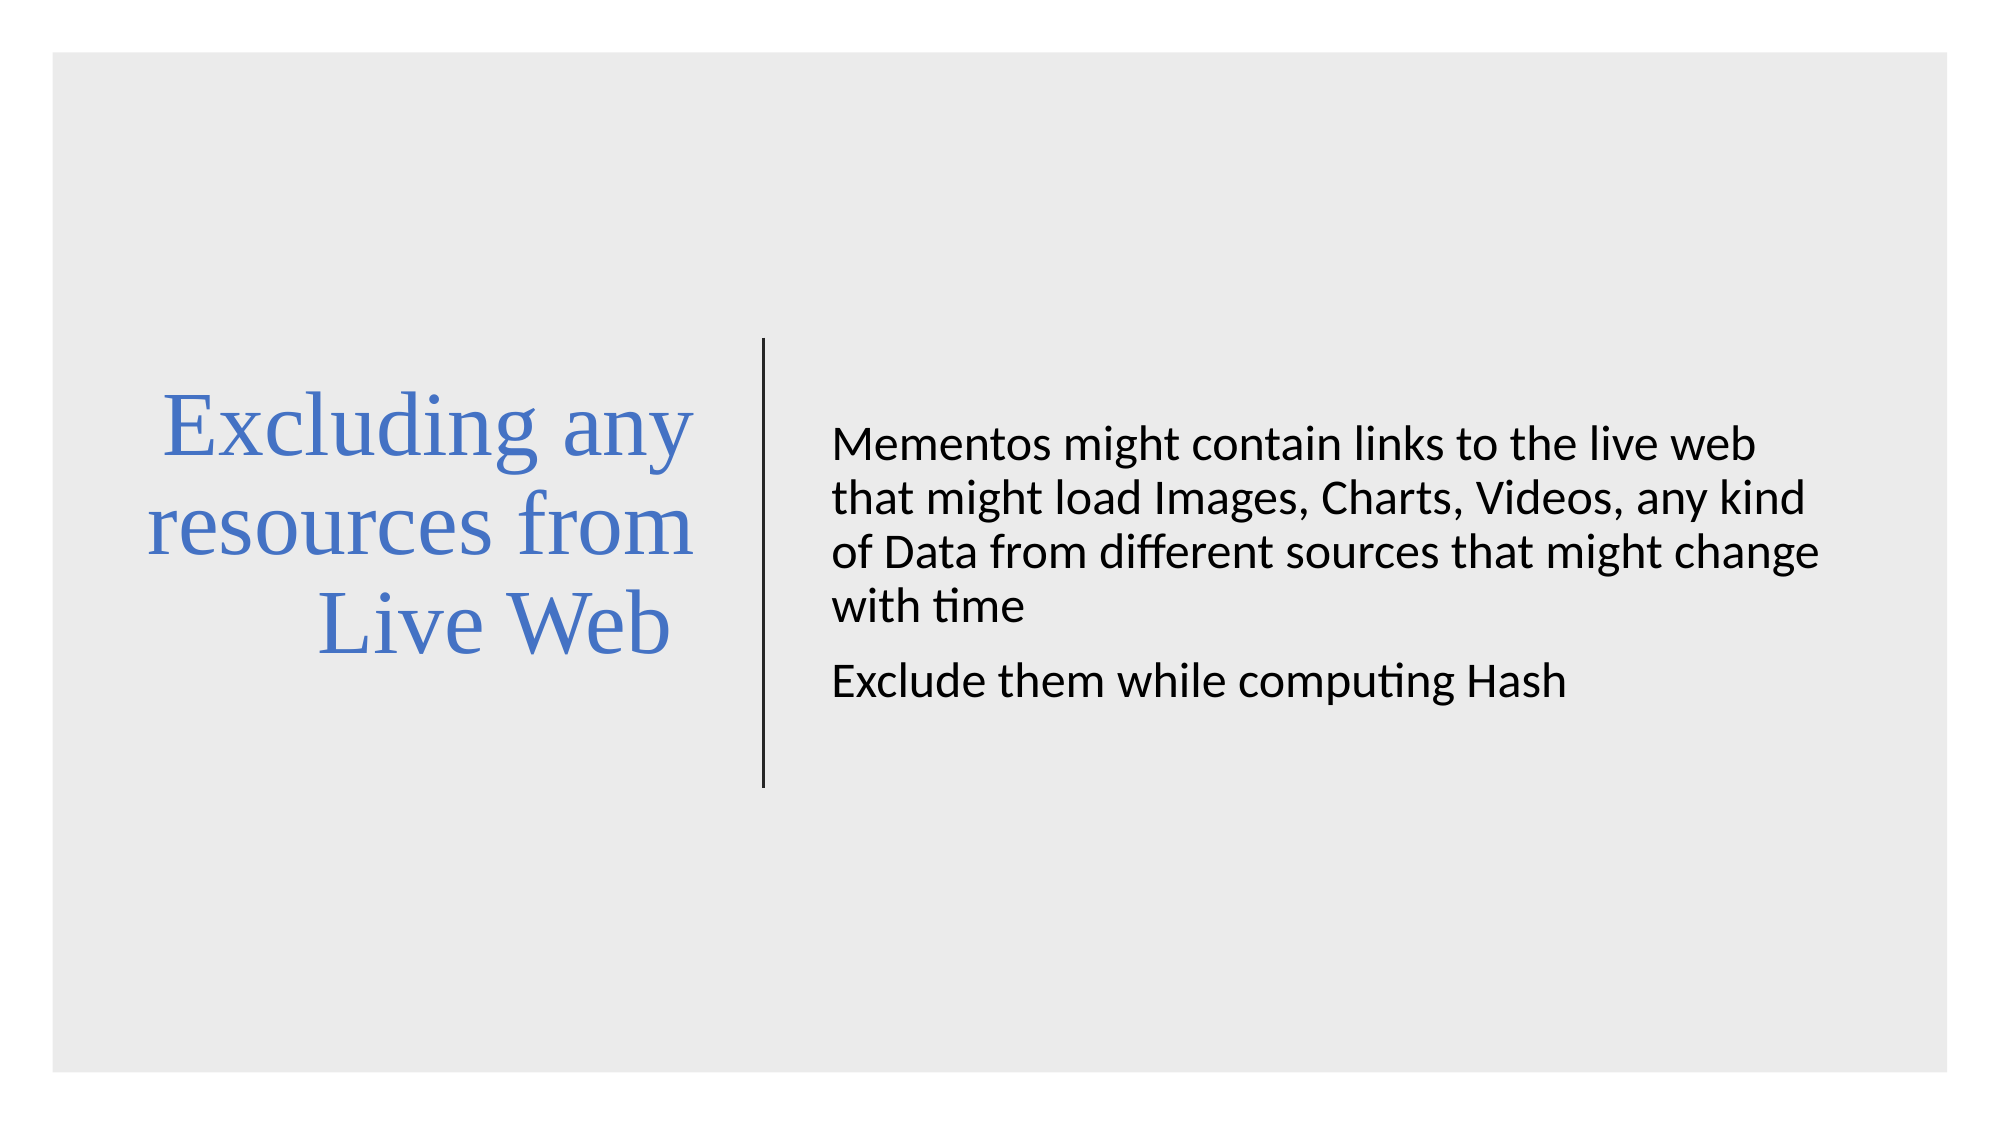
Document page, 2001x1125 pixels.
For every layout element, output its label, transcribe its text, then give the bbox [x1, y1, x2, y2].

title Excluding any resources from Live Web [94, 83, 711, 967]
list Mementos might contain links to the live web that might load Images, Charts, Videos, any kind of Data from different sources that might change with time Exclude them while computing Hash [816, 158, 1863, 967]
text_box [52, 51, 1948, 1073]
